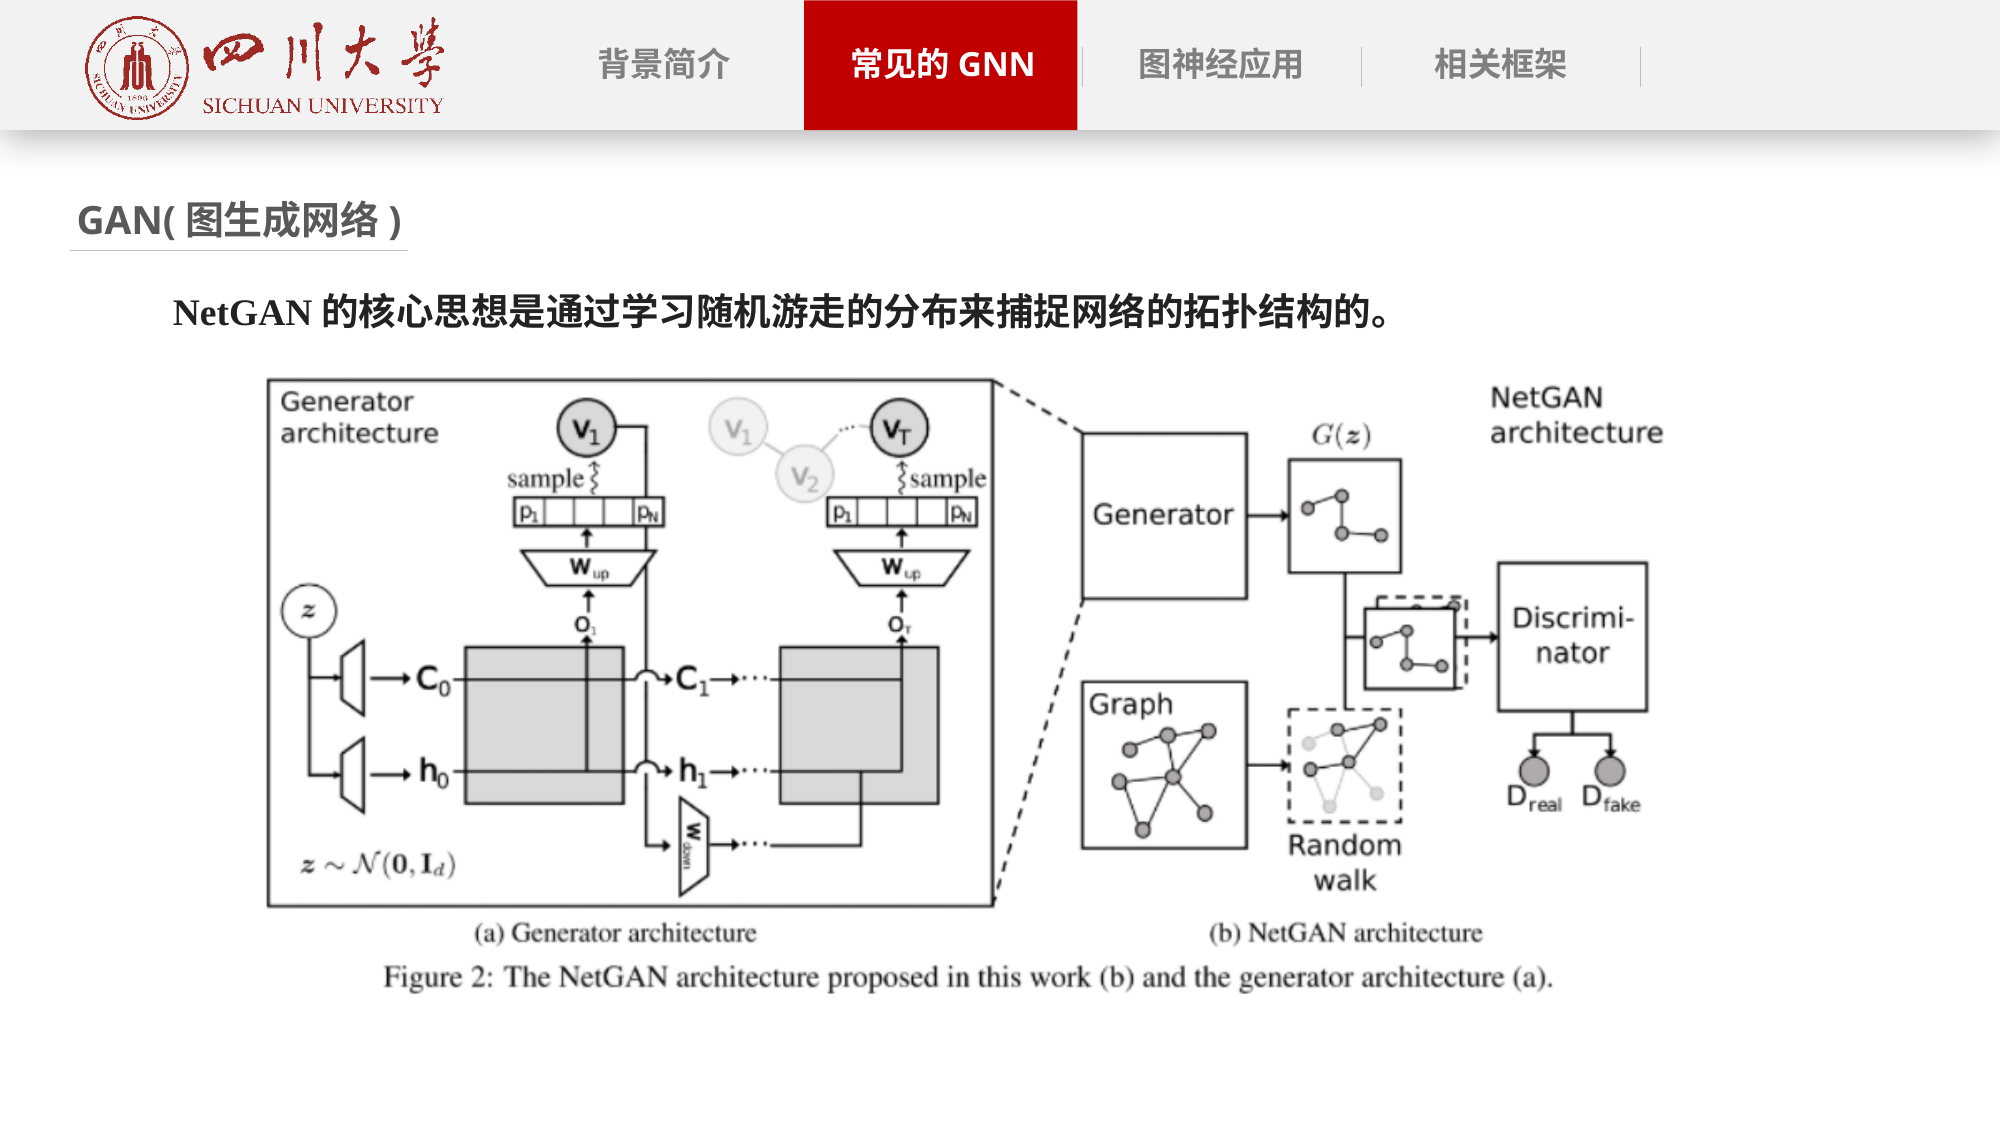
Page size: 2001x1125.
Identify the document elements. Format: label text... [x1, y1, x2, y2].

text_box 图神经应用 [1111, 35, 1333, 91]
picture [227, 333, 1695, 1024]
text_box [803, 0, 1078, 131]
text_box 常见的GNN [832, 35, 1054, 91]
text_box GAN(图生成网络) [47, 187, 431, 251]
text_box [1078, 0, 2000, 131]
text_box [0, 0, 803, 131]
picture [85, 16, 444, 120]
text_box NetGAN的核心思想是通过学习随机游走的分布来捕捉网络的拓扑结构的。 [158, 280, 1502, 386]
text_box 相关框架 [1391, 35, 1612, 91]
text_box 背景简介 [553, 35, 775, 91]
